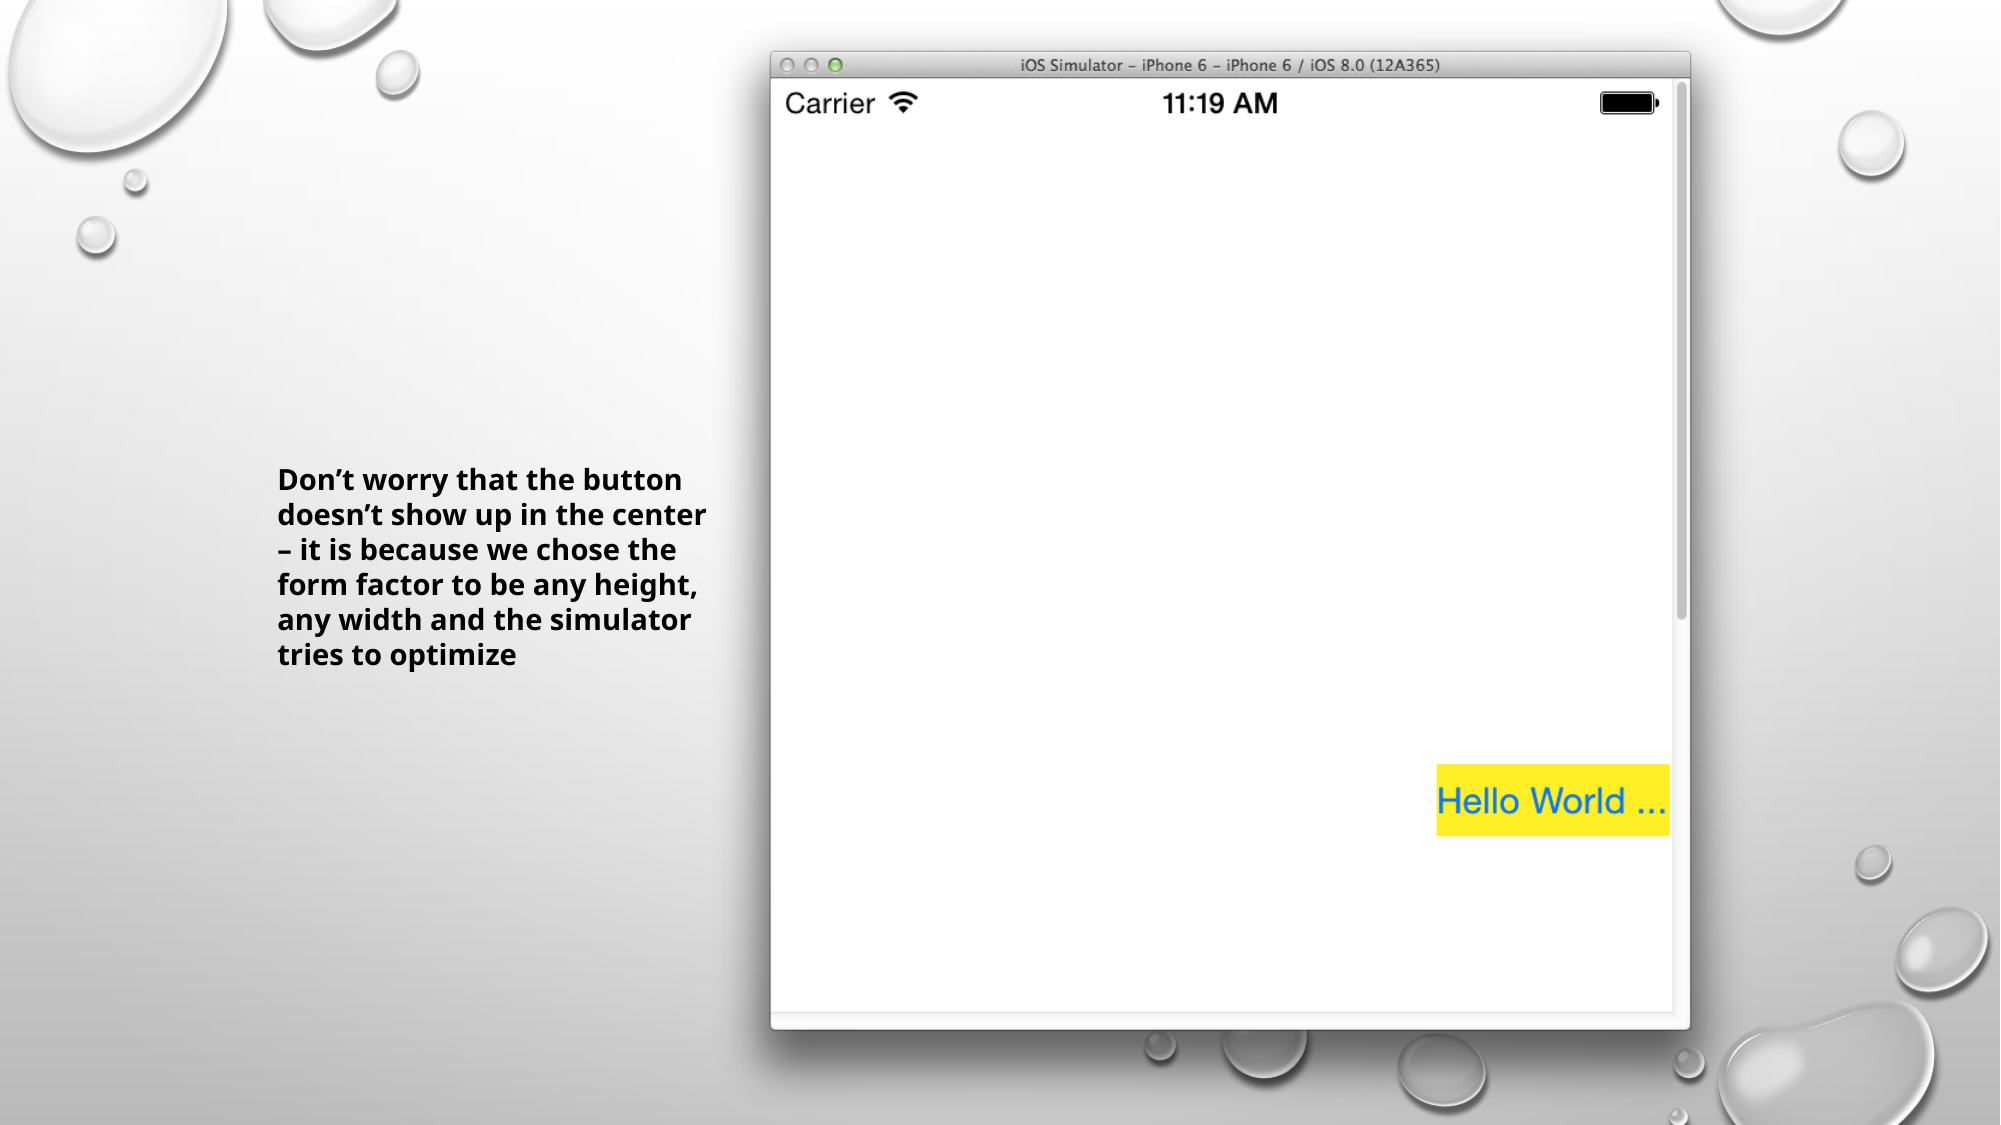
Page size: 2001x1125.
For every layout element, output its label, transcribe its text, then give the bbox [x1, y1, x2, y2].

picture [0, 0, 2000, 1125]
text_box Don’t worry that the button doesn’t show up in the center – it is because we chose the form factor to be any height, any width and the simulator tries to optimize [262, 454, 695, 679]
